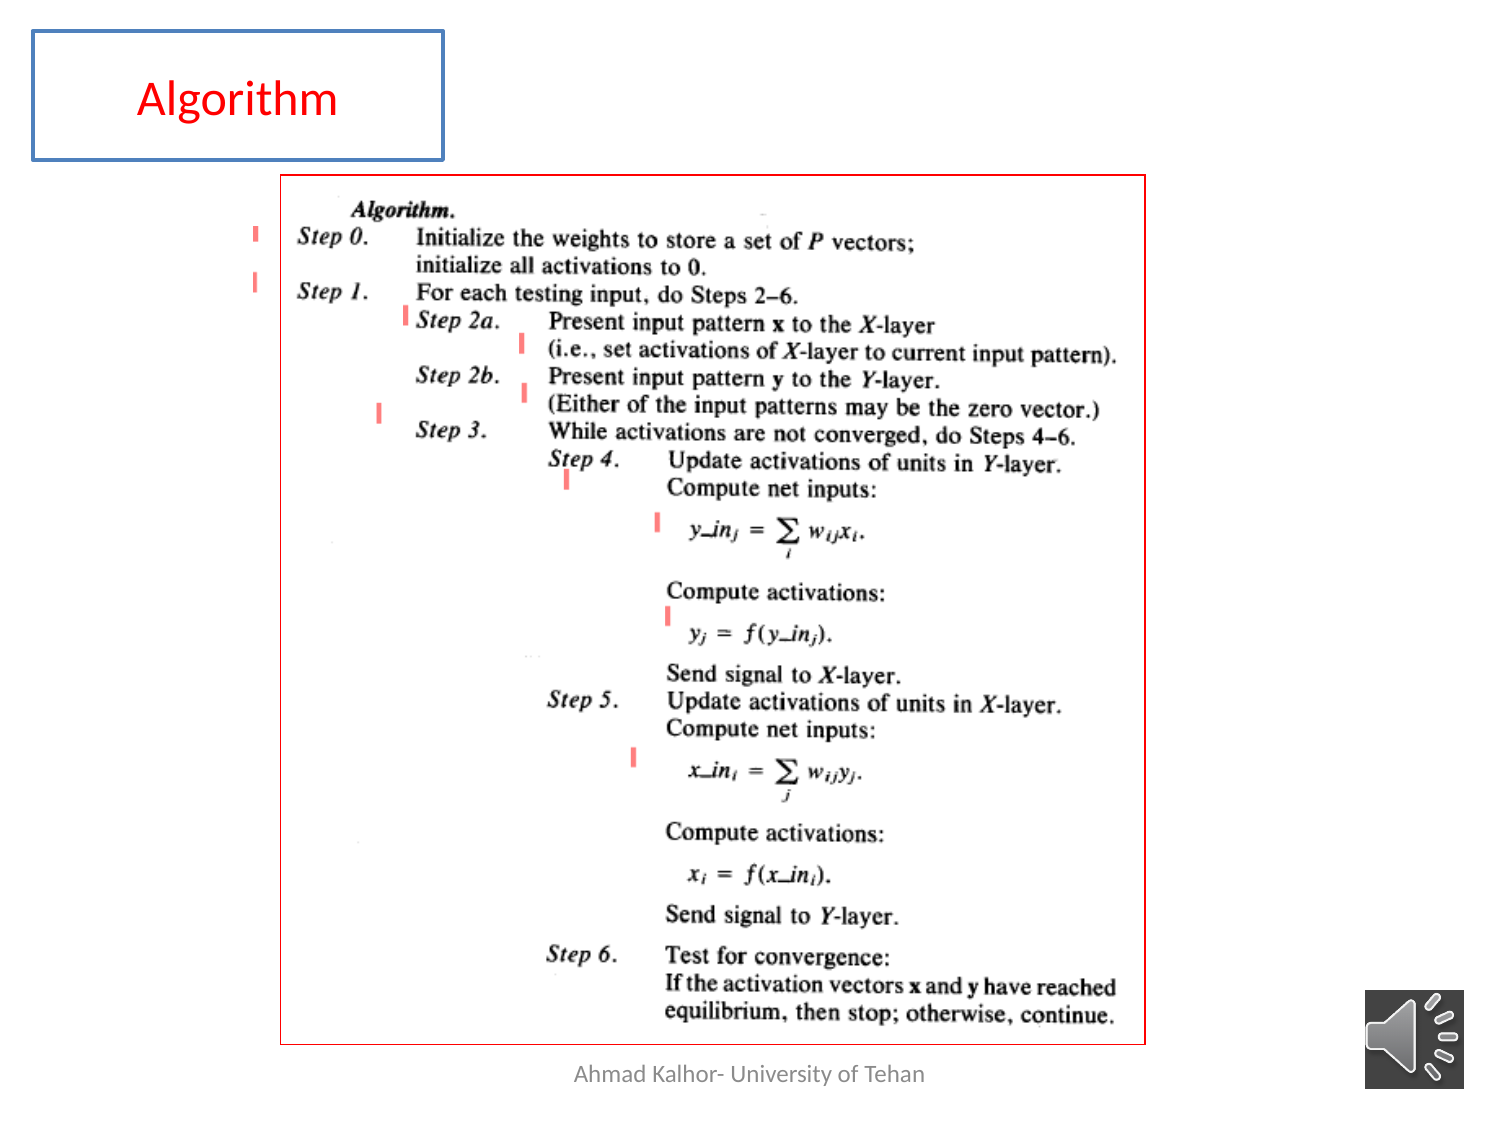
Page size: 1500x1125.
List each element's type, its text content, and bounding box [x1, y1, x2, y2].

title Algorithm [31, 29, 445, 162]
picture [1364, 989, 1465, 1090]
slide_number 4 [1074, 1042, 1425, 1103]
picture [253, 175, 1145, 1044]
footer Ahmad Kalhor- University of Tehan [512, 1052, 988, 1103]
